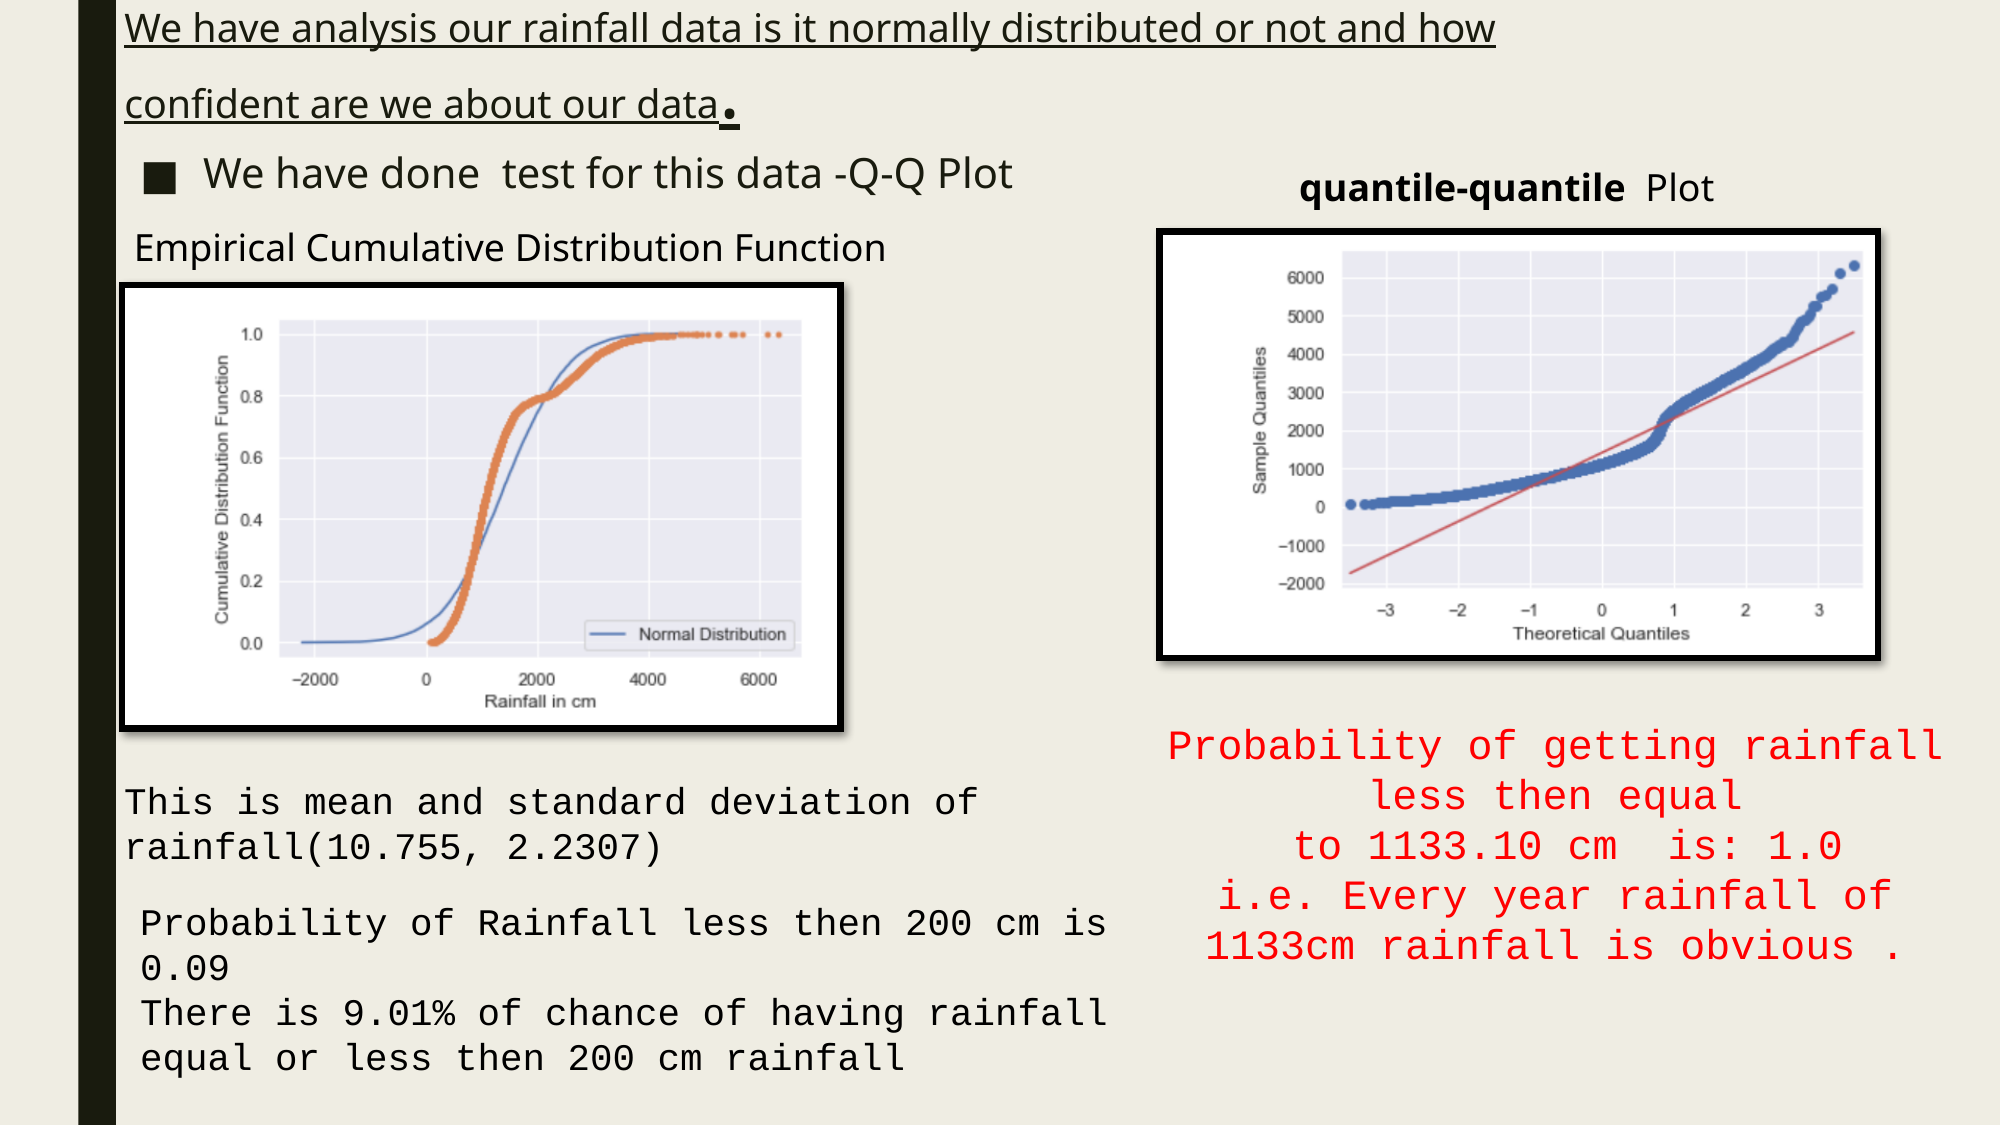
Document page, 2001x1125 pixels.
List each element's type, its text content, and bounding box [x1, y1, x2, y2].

text_box Empirical Cumulative Distribution Function [109, 216, 932, 277]
text_box Probability of getting rainfall less then equal to 1133.10 cm is: 1.0 i.e. Every year rainfall of 1133cm rainfall is obvious . [1156, 717, 1954, 968]
list We have done test for this data -Q-Q Plot [125, 143, 1700, 732]
text_box Probability of Rainfall less then 200 cm is 0.09 There is 9.01% of chance of having rainfall equal or less then 200 cm rainfall [125, 890, 1126, 1086]
text_box This is mean and standard deviation of rainfall(10.755, 2.2307) [109, 769, 1141, 875]
text_box quantile-quantile Plot [1284, 156, 1824, 216]
title We have analysis our rainfall data is it normally distributed or not and how confident are we about our data. [109, 1, 1685, 144]
picture [124, 287, 838, 726]
picture [1162, 234, 1875, 655]
